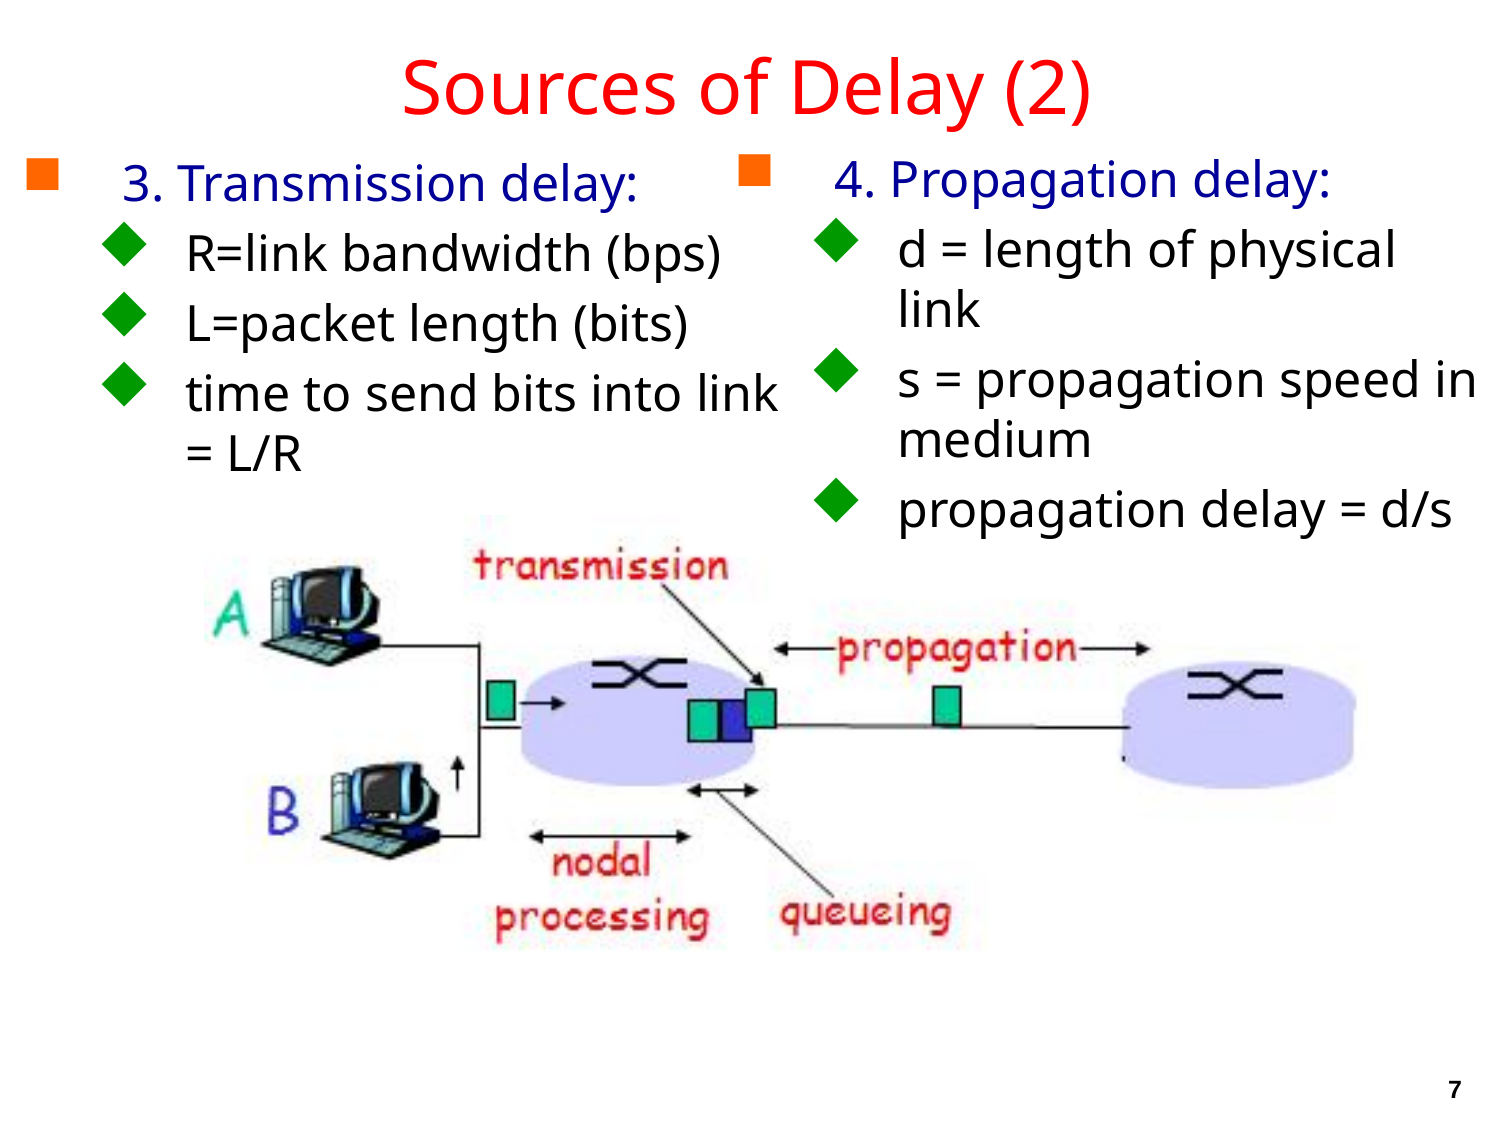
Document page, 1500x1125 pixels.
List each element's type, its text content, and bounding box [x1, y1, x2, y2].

text_box 4. Propagation delay: d = length of physical link s = propagation speed in medium propagation delay = d/s [720, 140, 1500, 527]
picture [204, 514, 1368, 961]
title Sources of Delay (2) [25, 22, 1469, 144]
list 3. Transmission delay: R=link bandwidth (bps) L=packet length (bits) time to send bits into link = L/R [7, 144, 720, 531]
